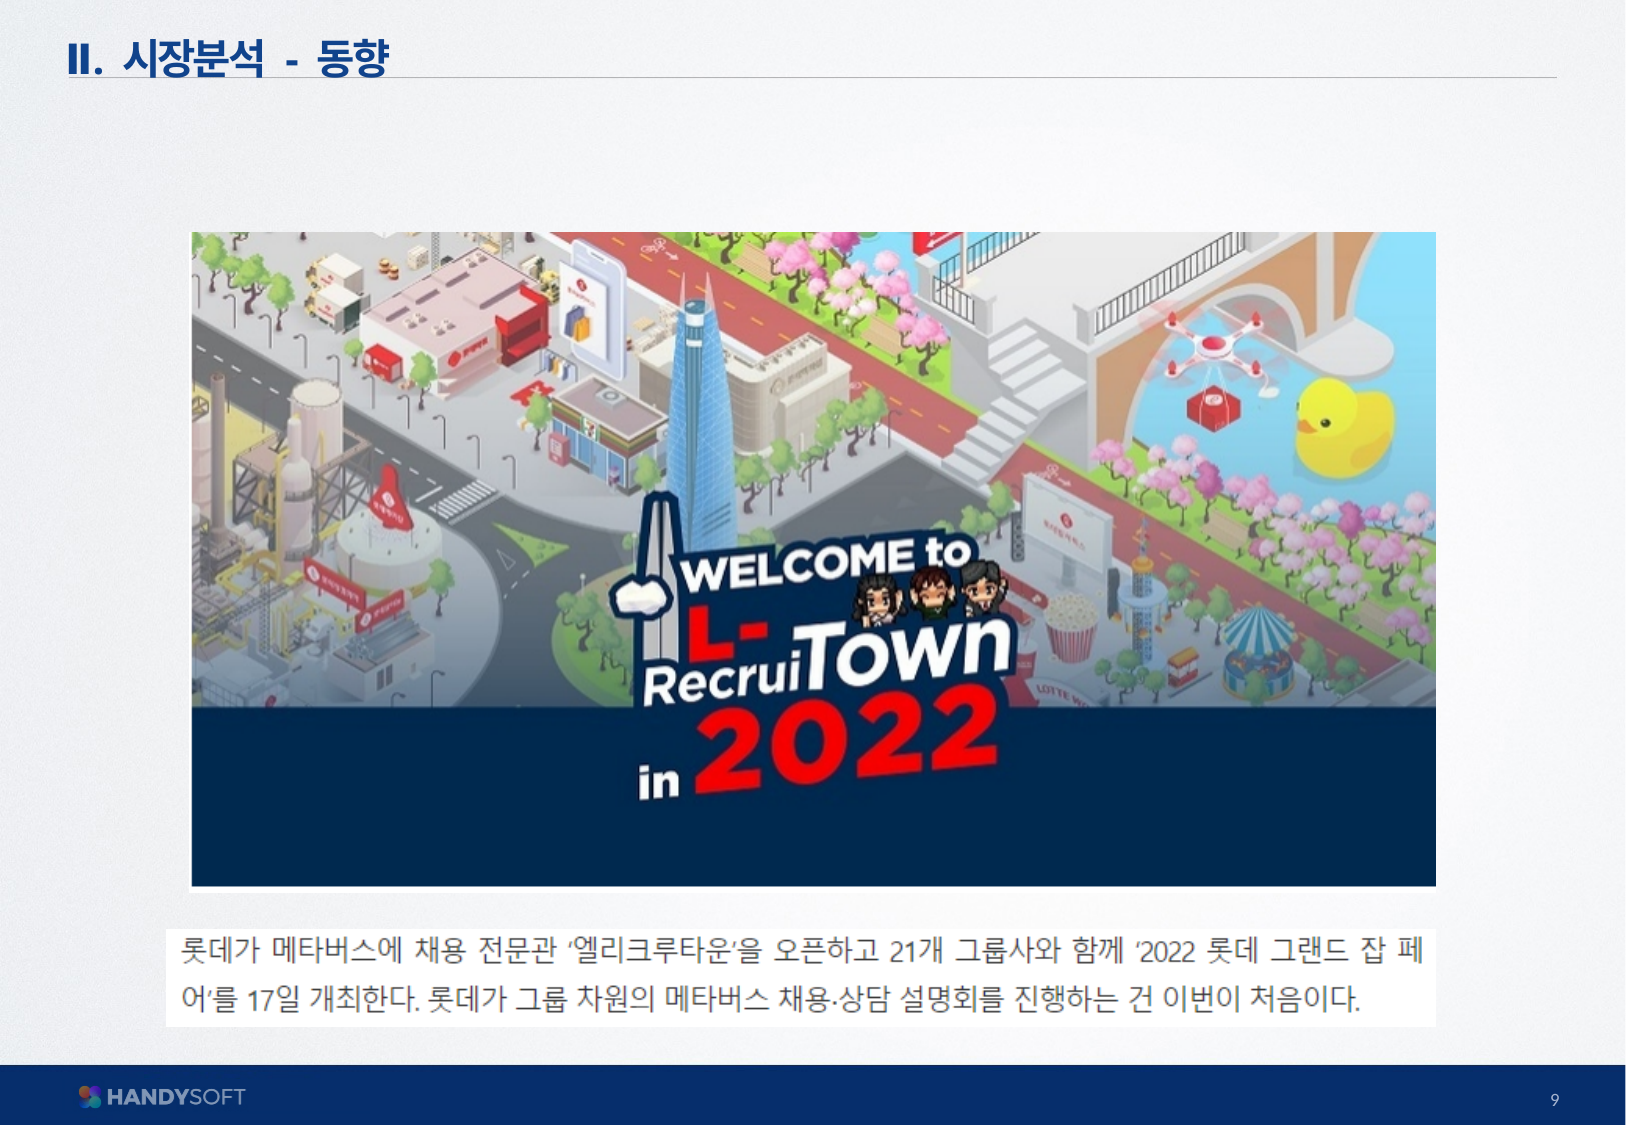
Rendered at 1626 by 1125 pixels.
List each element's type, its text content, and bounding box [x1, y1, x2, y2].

text_box Ⅱ. 시장분석 - 동향 [50, 0, 830, 90]
text_box 9 [1452, 1069, 1575, 1118]
picture [0, 0, 1626, 1125]
